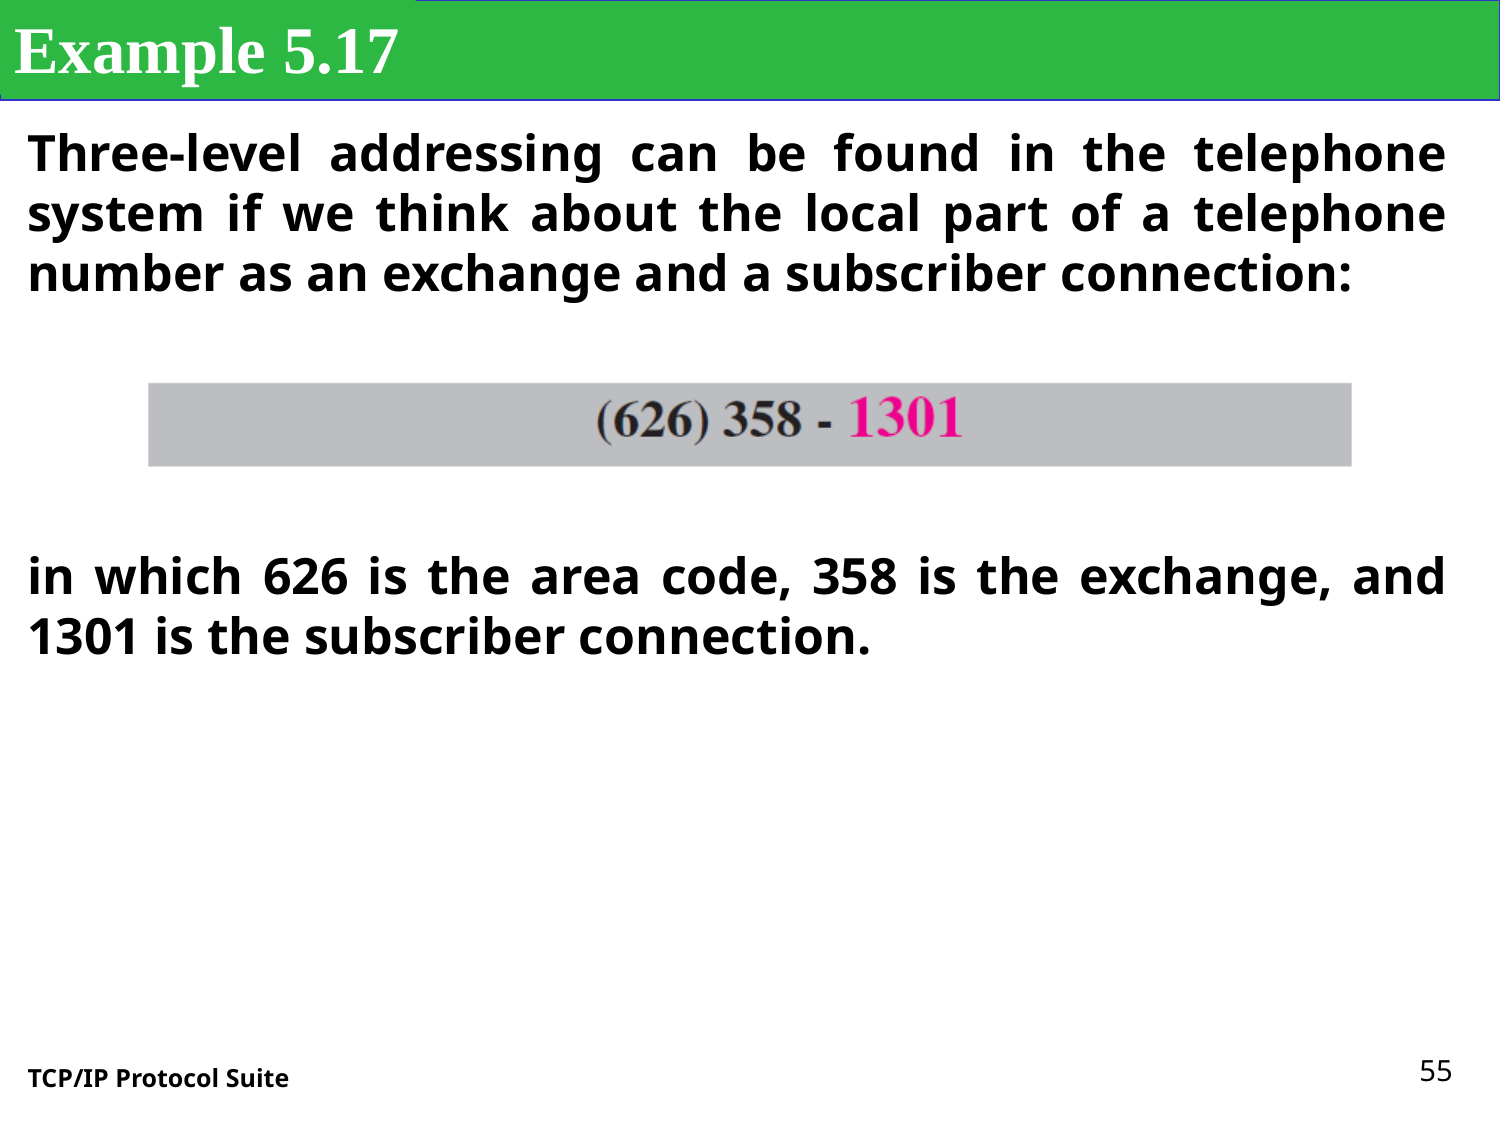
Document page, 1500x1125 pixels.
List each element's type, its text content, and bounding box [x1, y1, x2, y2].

picture [148, 349, 1352, 505]
text_box Three-level addressing can be found in the telephone system if we think about the local part of a telephone number as an exchange and a subscriber connection: [12, 114, 1463, 309]
slide_number 55 [1155, 1024, 1468, 1100]
footer TCP/IP Protocol Suite [12, 1025, 488, 1100]
text_box in which 626 is the area code, 358 is the exchange, and 1301 is the subscriber connection. [12, 537, 1463, 673]
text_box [0, 0, 1500, 100]
